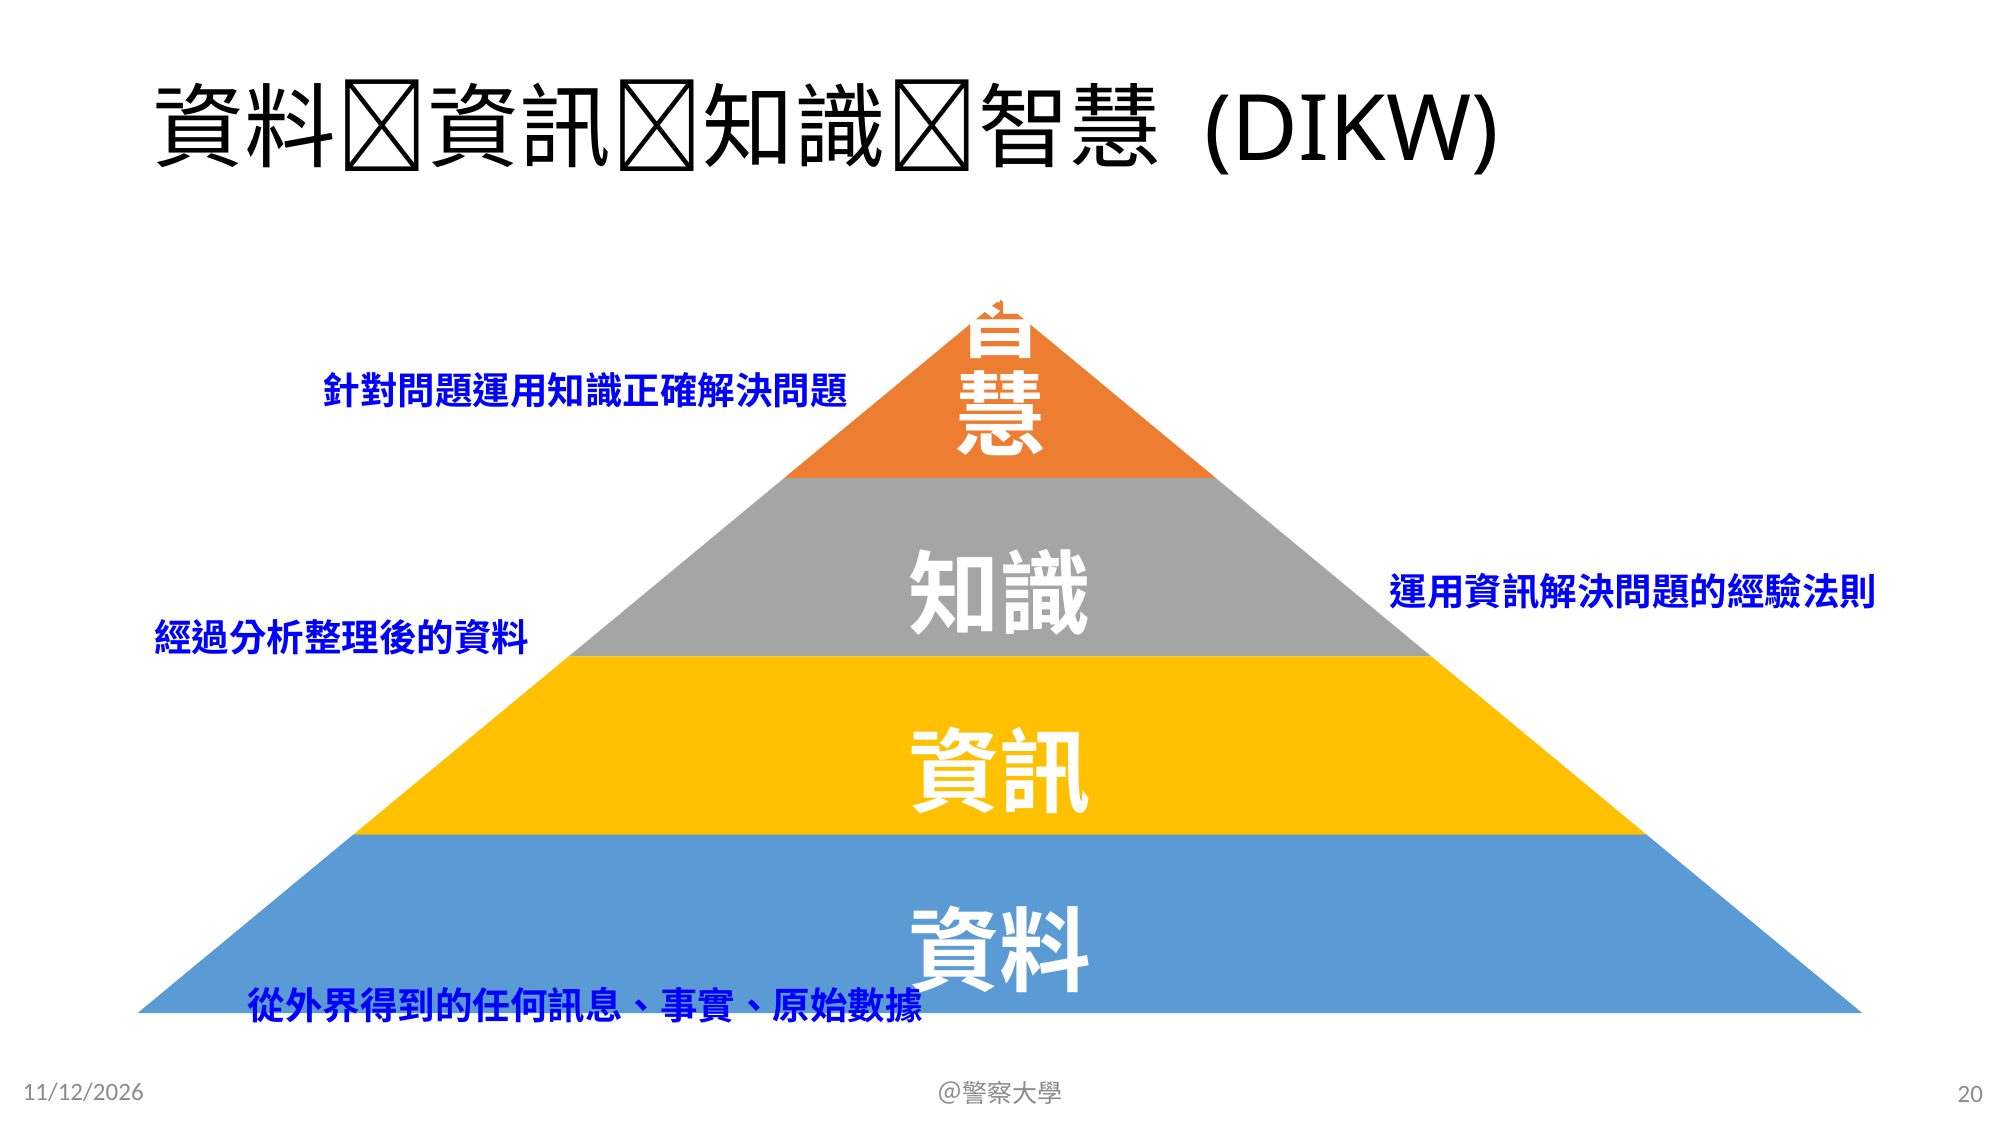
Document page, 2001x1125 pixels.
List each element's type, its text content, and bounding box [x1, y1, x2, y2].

slide_number 20 [1548, 1062, 1999, 1123]
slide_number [7, 1060, 458, 1121]
title 資料資訊知識智慧 (DIKW) [137, 22, 1863, 240]
text_box 從外界得到的任何訊息、事實、原始數據 [232, 1014, 938, 1035]
text_box 運用資訊解決問題的經驗法則 [1863, 560, 1893, 621]
footer ＠警察大學 [662, 1062, 1338, 1123]
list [137, 299, 1863, 1014]
